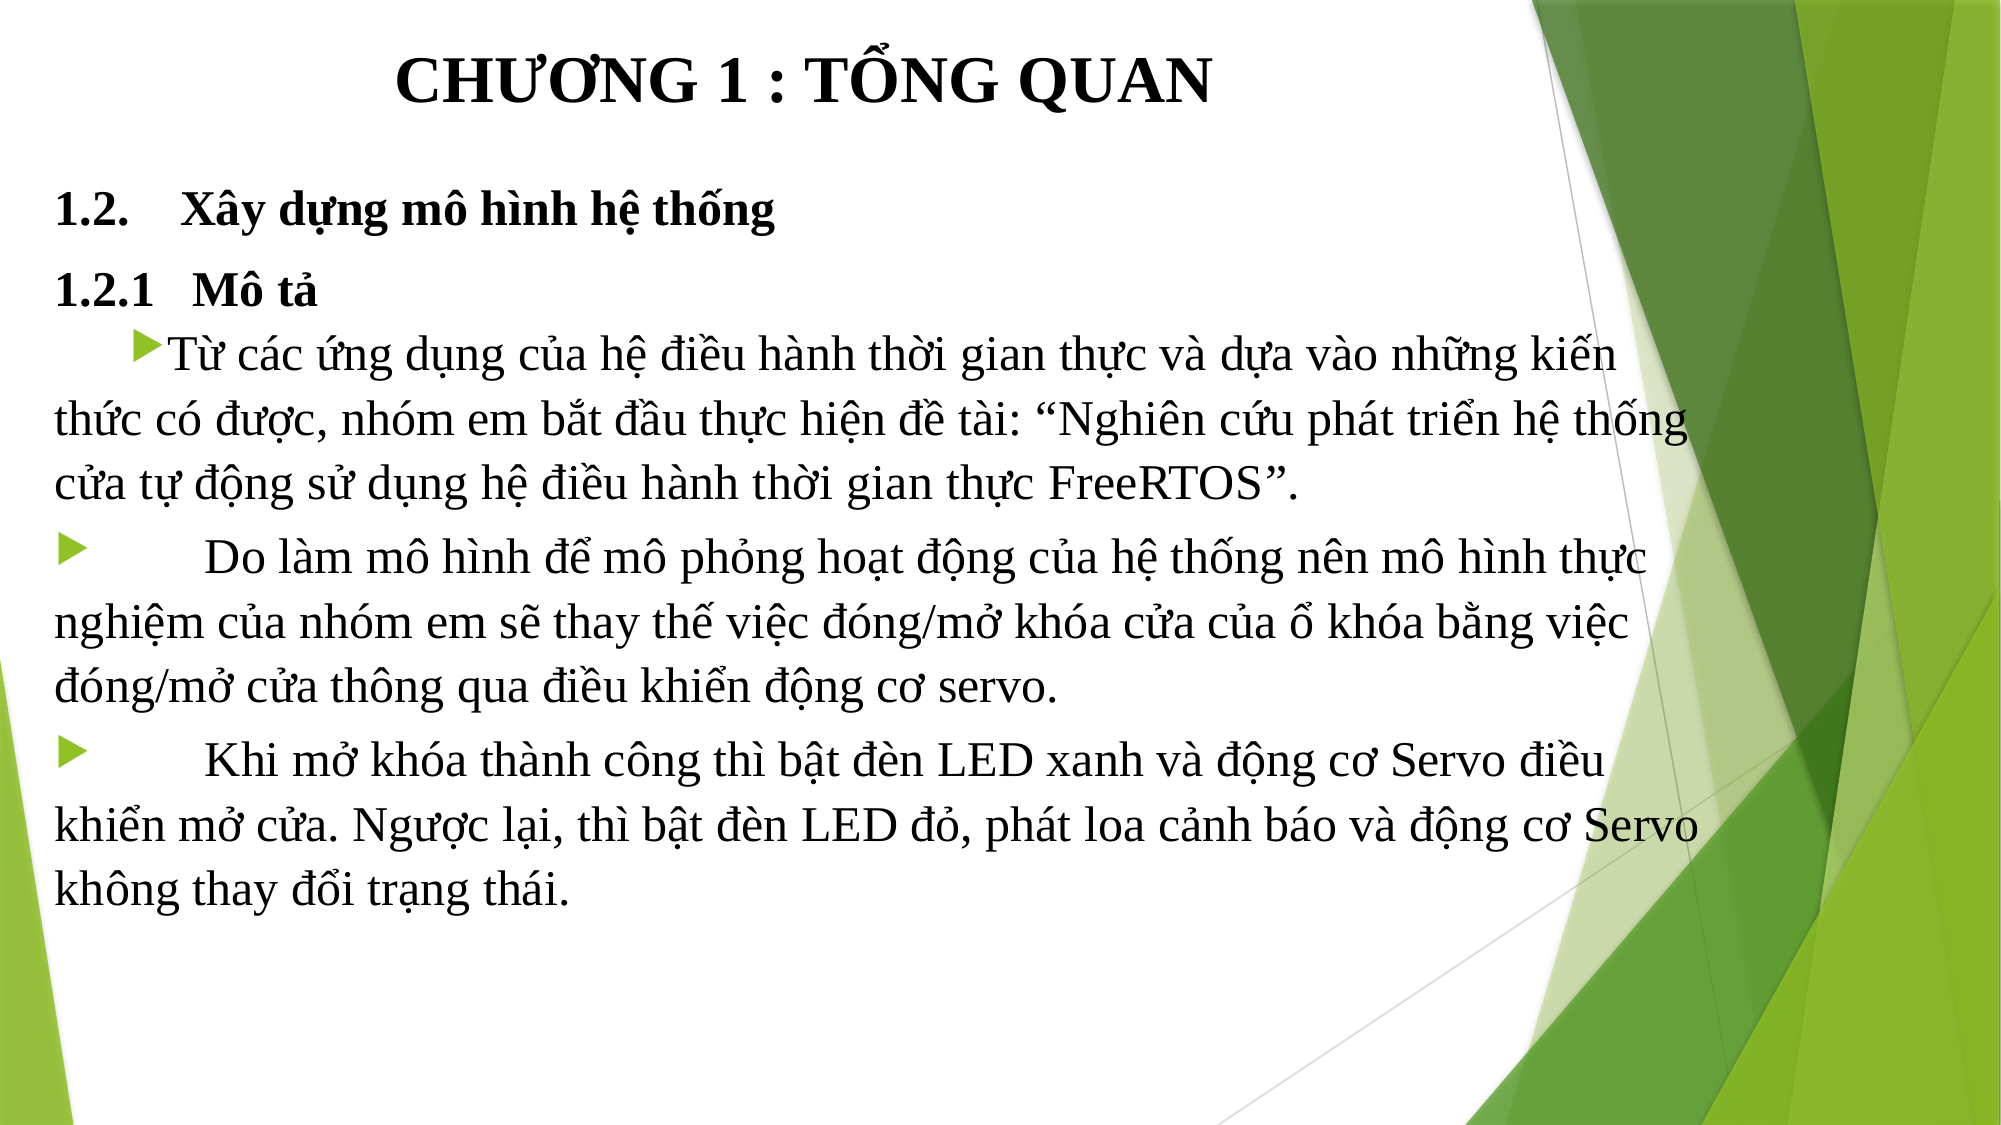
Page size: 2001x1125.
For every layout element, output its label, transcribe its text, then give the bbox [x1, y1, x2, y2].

list 1.2. Xây dựng mô hình hệ thống 1.2.1 Mô tả Từ các ứng dụng của hệ điều hành thời gian thực và dựa vào những kiến thức có được, nhóm em bắt đầu thực hiện đề tài: “Nghiên cứu phát triển hệ thống cửa tự động sử dụng hệ điều hành thời gian thực FreeRTOS”. Do làm mô hình để mô phỏng hoạt động của hệ thống nên mô hình thực nghiệm của nhóm em sẽ thay thế việc đóng/mở khóa cửa của ổ khóa bằng việc đóng/mở cửa thông qua điều khiển động cơ servo. Khi mở khóa thành công thì bật đèn LED xanh và động cơ Servo điều khiển mở cửa. Ngược lại, thì bật đèn LED đỏ, phát loa cảnh báo và động cơ Servo không thay đổi trạng thái. [39, 168, 1724, 1097]
title CHƯƠNG 1 : TỔNG QUAN [379, 28, 1724, 149]
